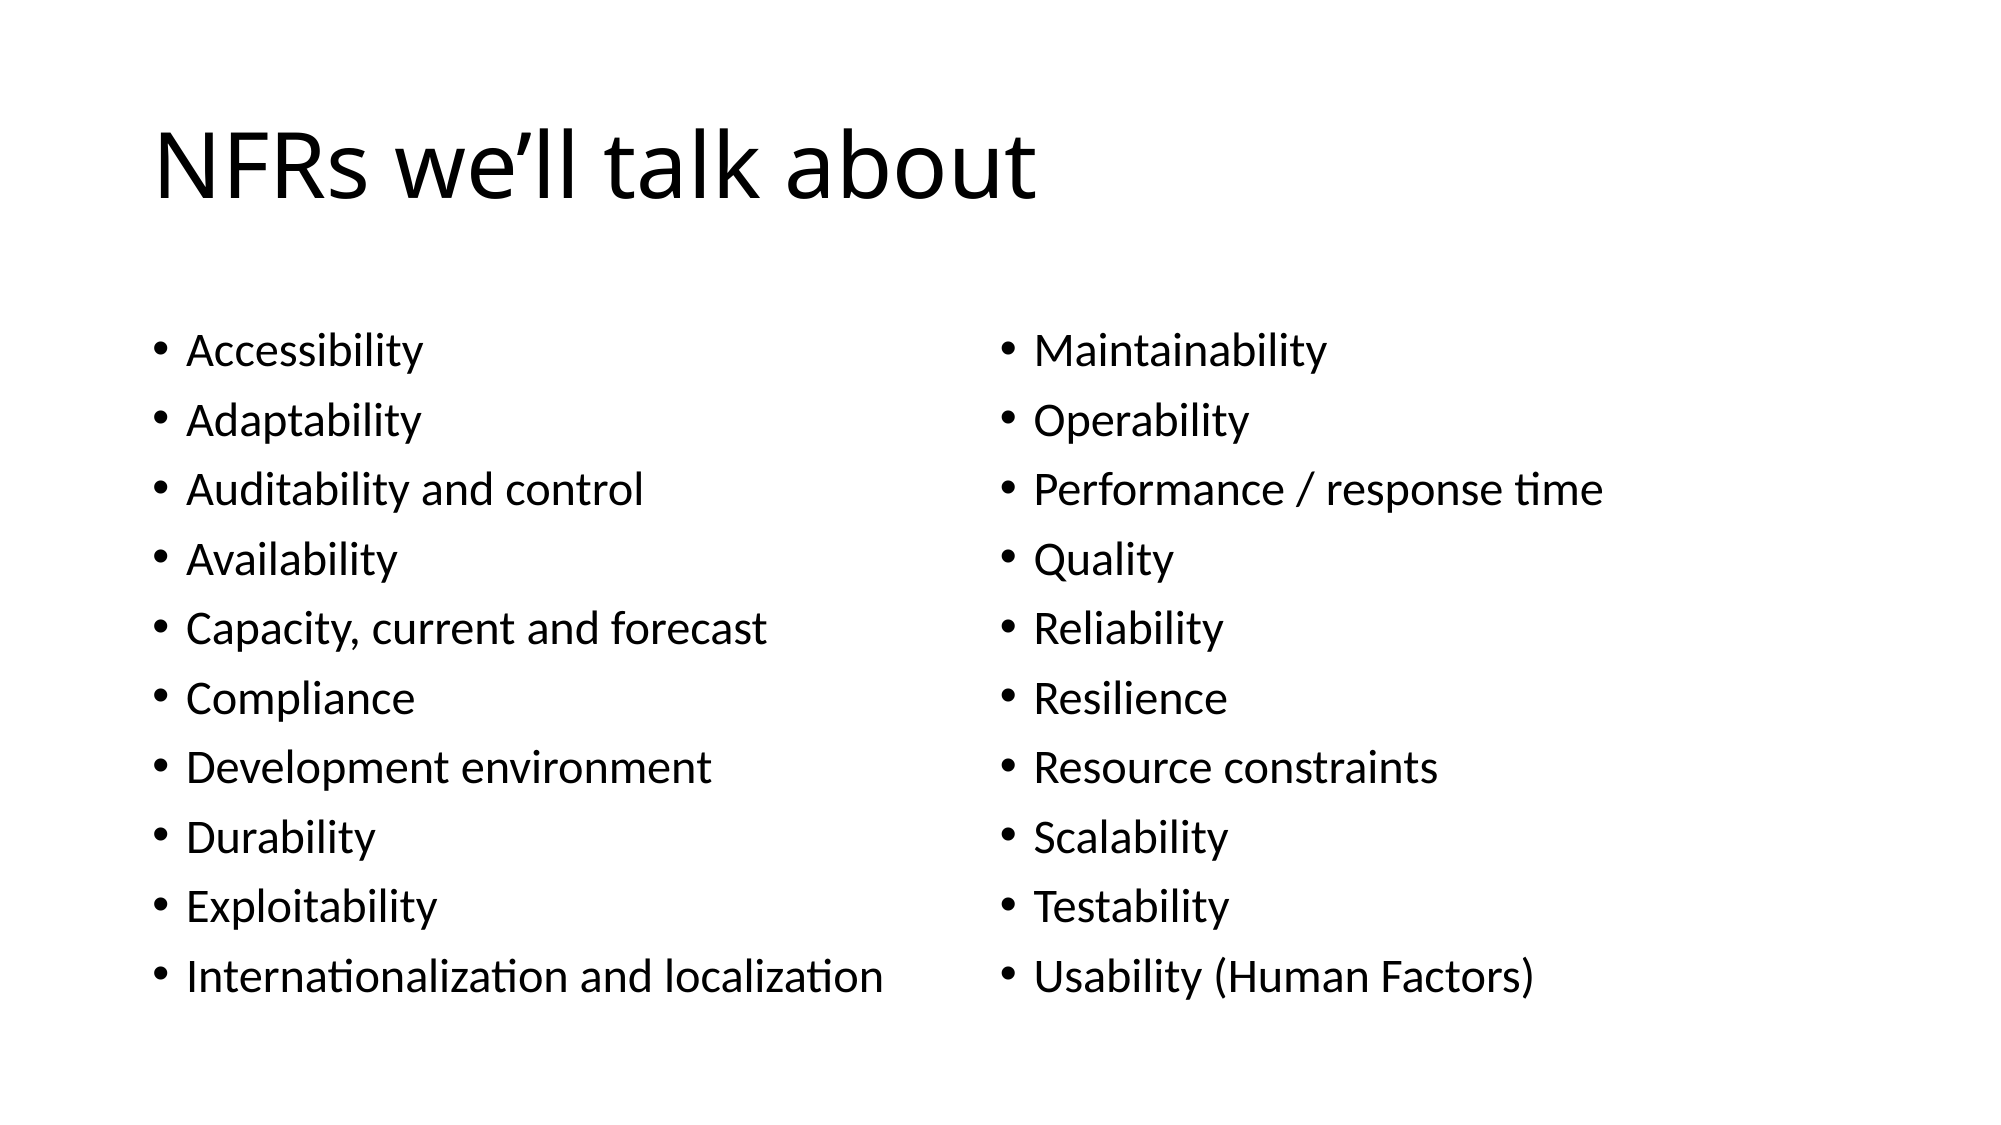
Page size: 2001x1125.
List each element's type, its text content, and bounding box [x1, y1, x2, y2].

title NFRs we’ll talk about [137, 59, 1863, 278]
list Accessibility Adaptability Auditability and control Availability Capacity, current and forecast Compliance Development environment Durability Exploitability Internationalization and localization Maintainability Operability Performance / response time Quality Reliability Resilience Resource constraints Scalability Testability Usability (Human Factors) [137, 299, 1863, 1014]
